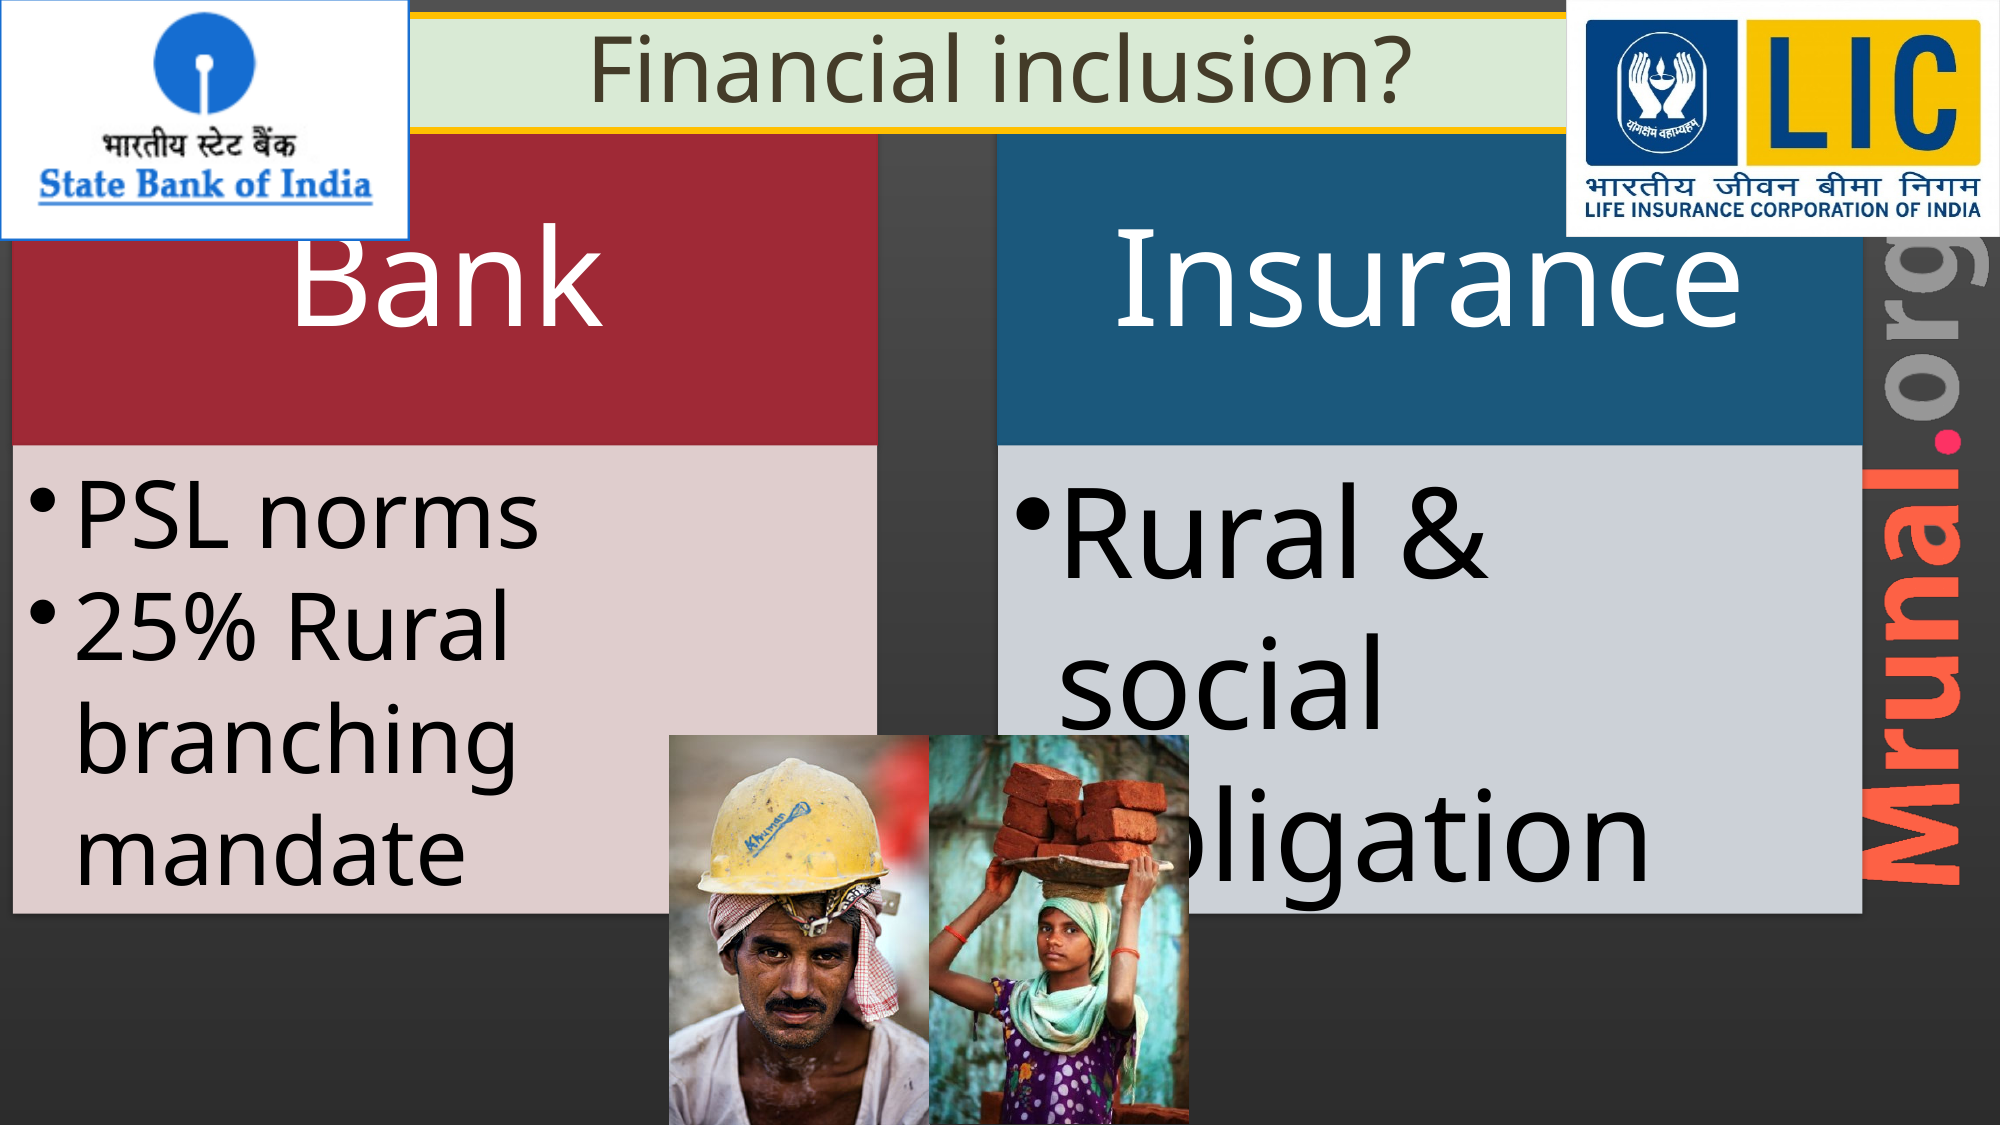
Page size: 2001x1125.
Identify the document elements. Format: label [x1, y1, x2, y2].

picture [1566, 0, 2000, 894]
picture [0, 0, 411, 241]
list [12, 0, 1863, 1014]
picture [669, 735, 1189, 1125]
